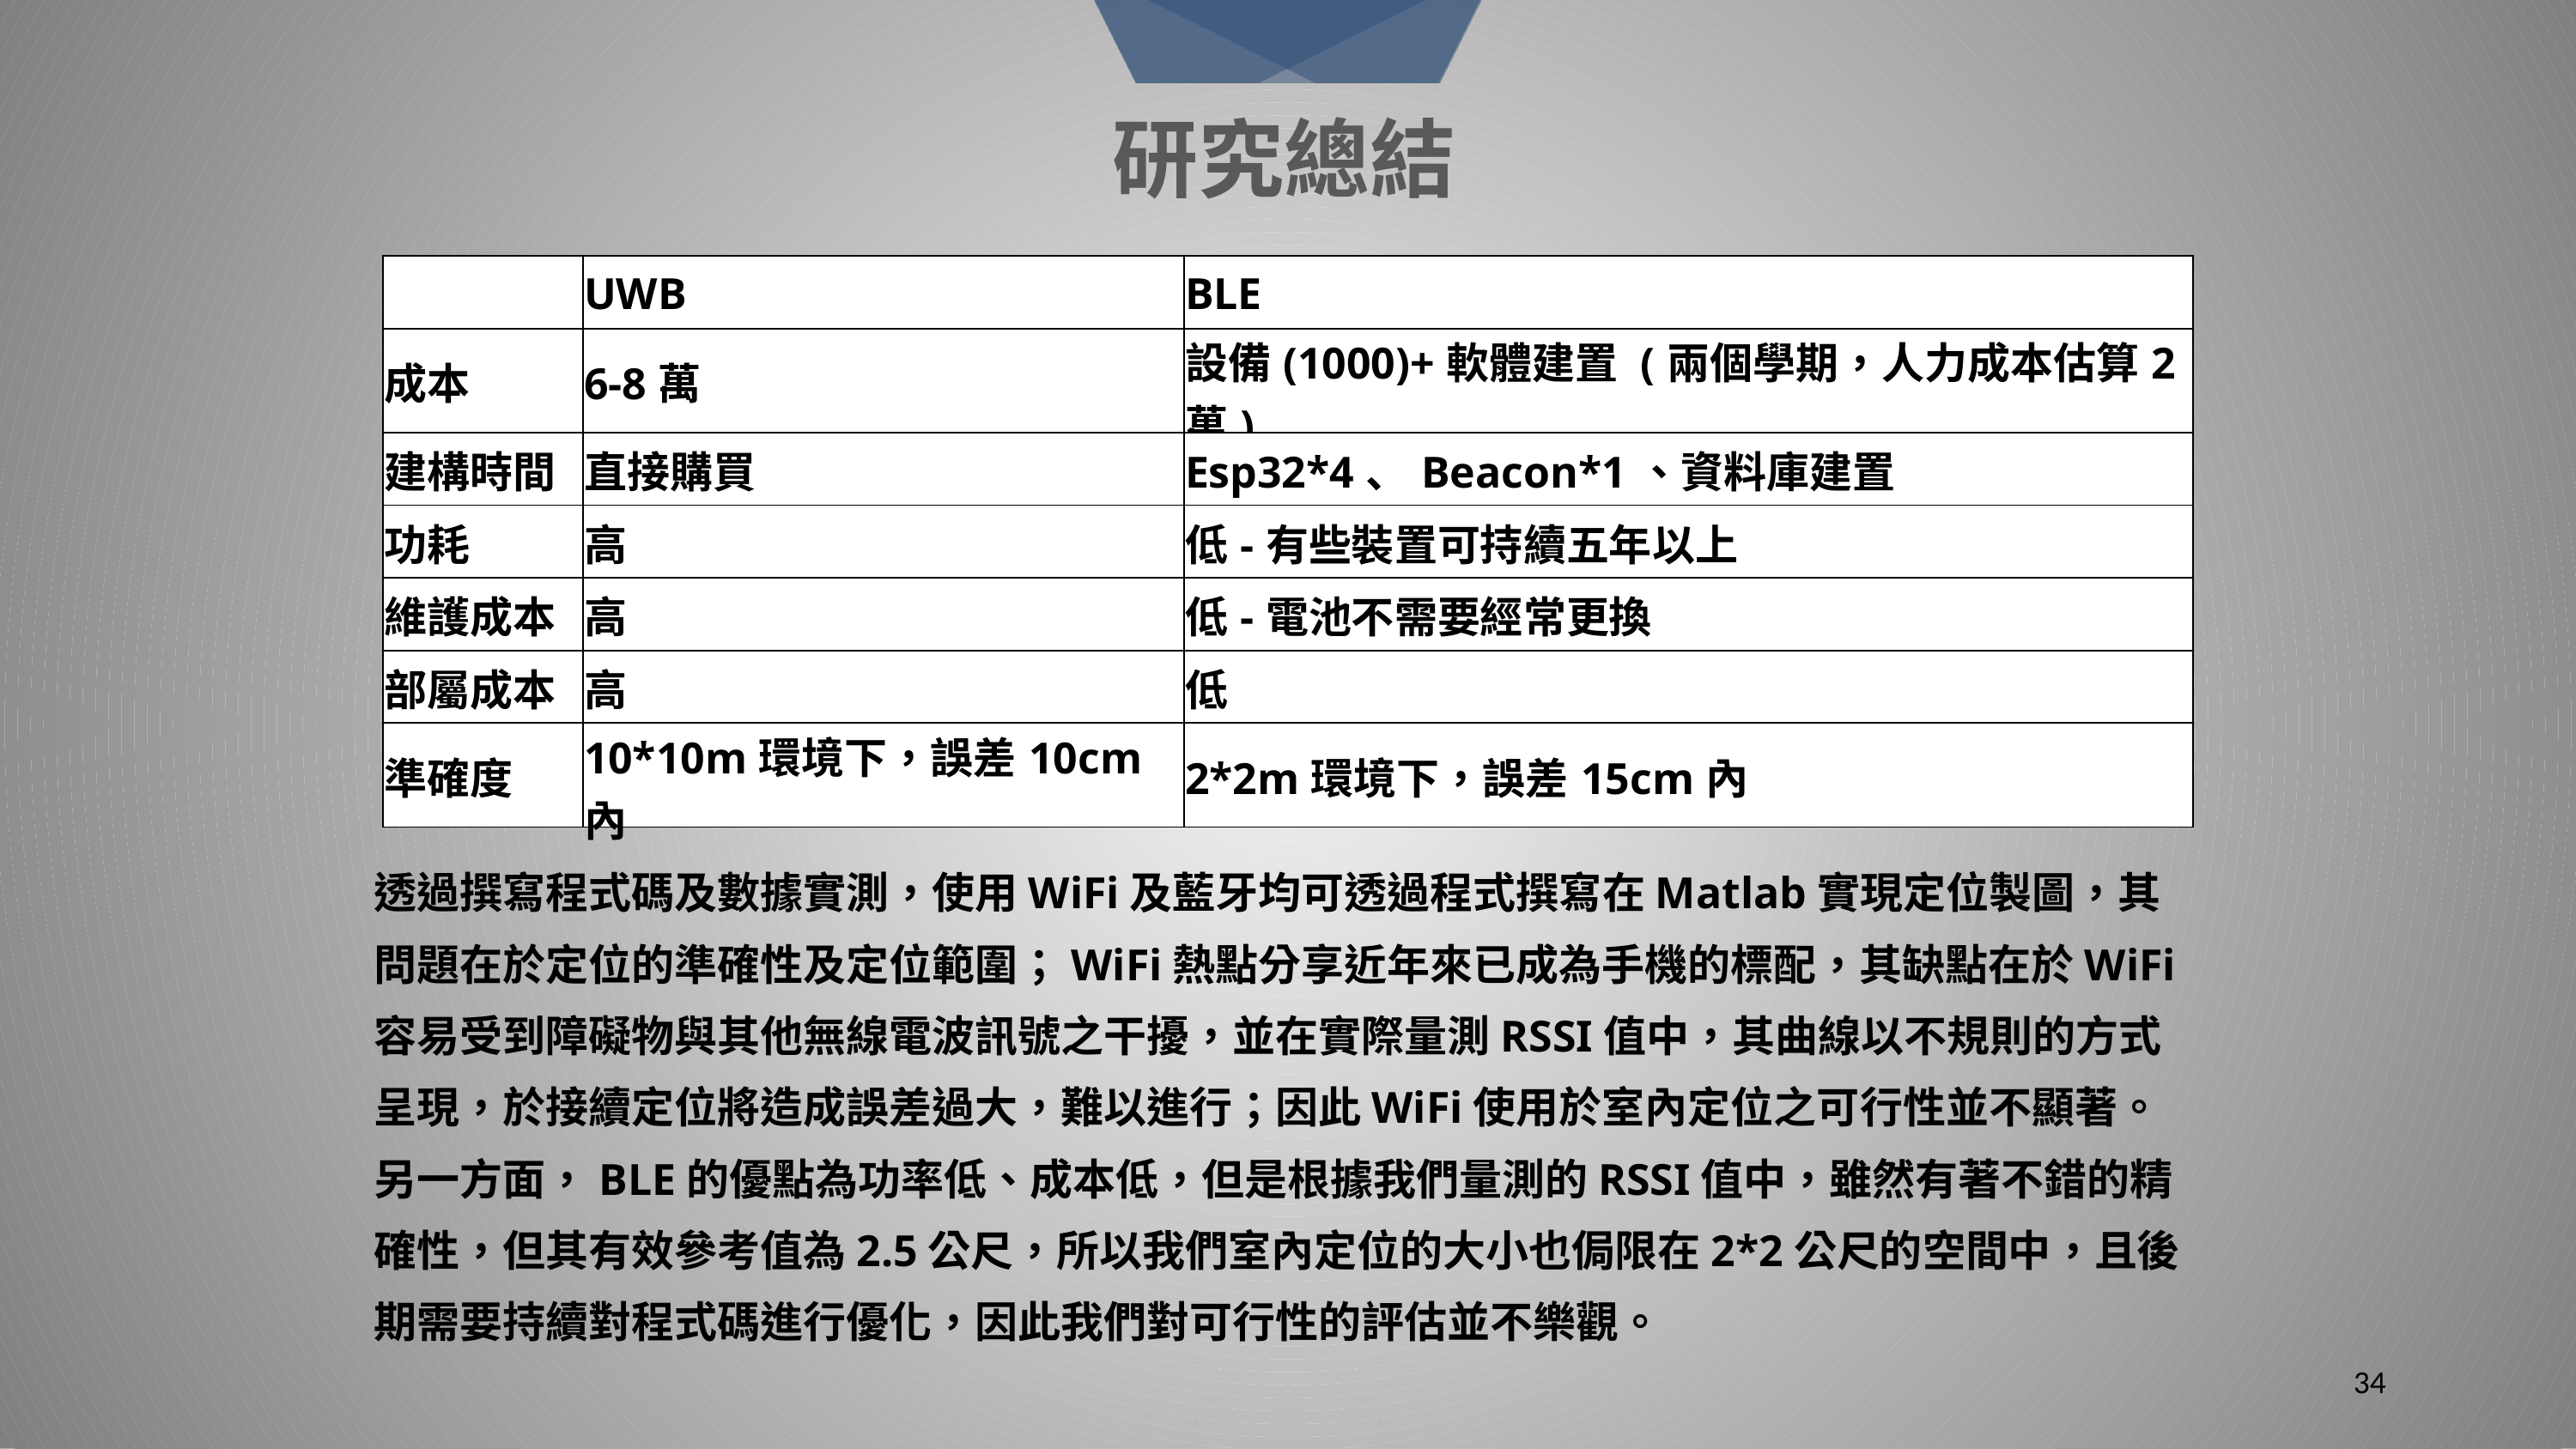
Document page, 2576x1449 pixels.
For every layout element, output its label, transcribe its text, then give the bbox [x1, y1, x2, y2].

table_cell 10*10m環境下，誤差10cm內 [584, 724, 1183, 827]
table_cell 成本 [384, 330, 582, 432]
table_cell 建構時間 [384, 433, 582, 505]
table_header UWB [584, 257, 1183, 328]
table_cell 準確度 [384, 724, 582, 827]
table_cell 高 [584, 652, 1183, 722]
slide_number 34 [1819, 1343, 2399, 1420]
table_cell Esp32*4、Beacon*1、資料庫建置 [1185, 433, 2192, 505]
table_cell 直接購買 [584, 433, 1183, 505]
table_cell 高 [584, 506, 1183, 577]
table_cell 2*2m環境下，誤差15cm內 [1185, 724, 2192, 827]
table_header BLE [1185, 257, 2192, 328]
table_cell 部屬成本 [384, 652, 582, 722]
table_cell 設備(1000)+軟體建置 (兩個學期，人力成本估算2萬) [1185, 330, 2192, 432]
table_cell 低 [1185, 652, 2192, 722]
table_header [384, 257, 582, 328]
table_cell 維護成本 [384, 579, 582, 650]
table_cell 高 [584, 579, 1183, 650]
table_cell 6-8萬 [584, 330, 1183, 432]
text_box 透過撰寫程式碼及數據實測，使用WiFi及藍牙均可透過程式撰寫在Matlab實現定位製圖，其問題在於定位的準確性及定位範圍；WiFi熱點分享近年來已成為手機的標配，其缺點在於WiFi容易受到障礙物與其他無線電波訊號之干擾，並在實際量測RSSI值中，其曲線以不規則的方式呈現，於接續定位將造成誤差過大，難以進行；因此WiFi使用於室內定位之可行性並不顯著。 另一方面，BLE的優點為功率低、成本低，但是根據我們量測的RSSI值中，雖然有著不錯的精確性，但其有效參考值為2.5公尺，所以我們室內定位的大小也侷限在2*2公尺的空間中，且後期需要持續對程式碼進行優化，因此我們對可行性的評估並不樂觀。 [361, 839, 2215, 1353]
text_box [1078, 0, 1498, 203]
table_cell 低-有些裝置可持續五年以上 [1185, 506, 2192, 577]
table_cell 低-電池不需要經常更換 [1185, 579, 2192, 650]
table_cell 功耗 [384, 506, 582, 577]
